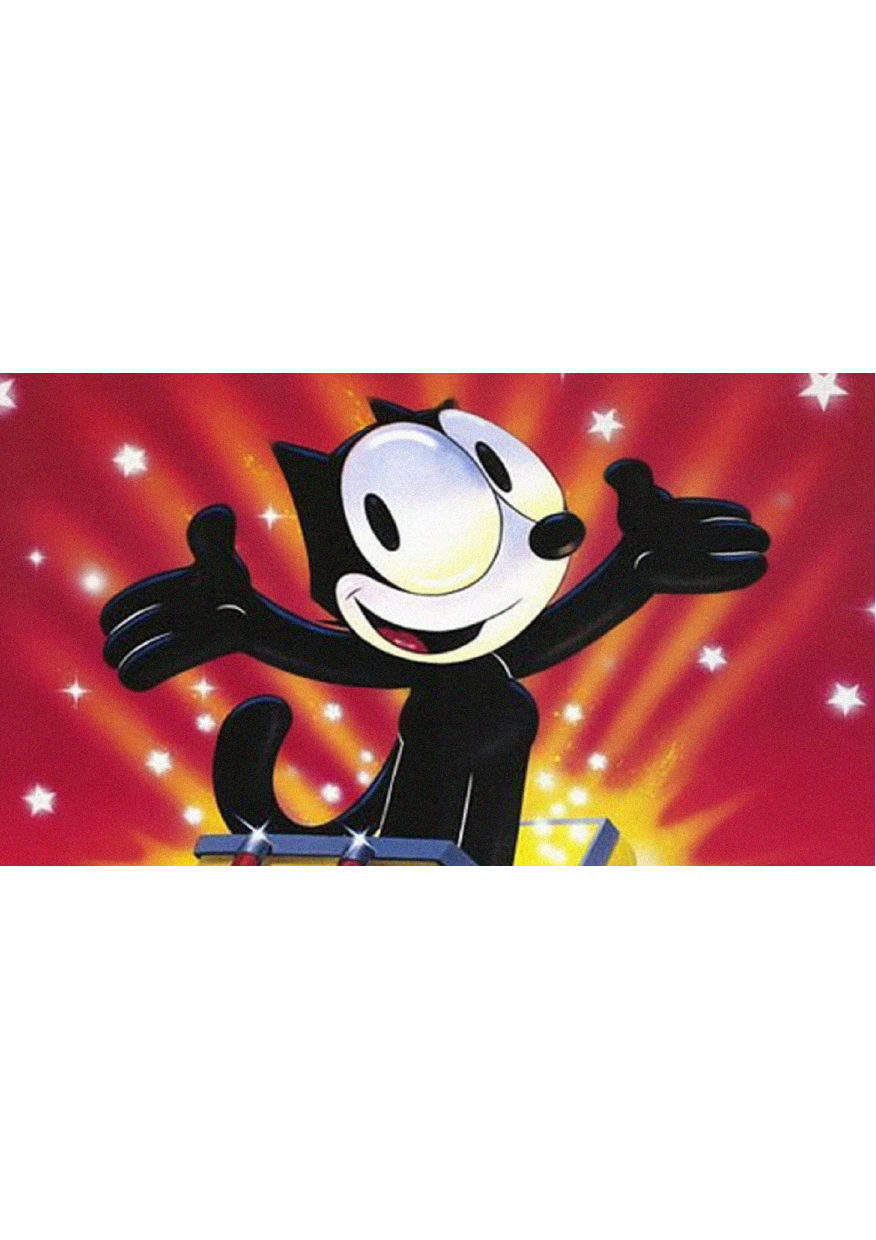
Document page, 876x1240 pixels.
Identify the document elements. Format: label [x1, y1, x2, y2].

picture [0, 373, 875, 867]
